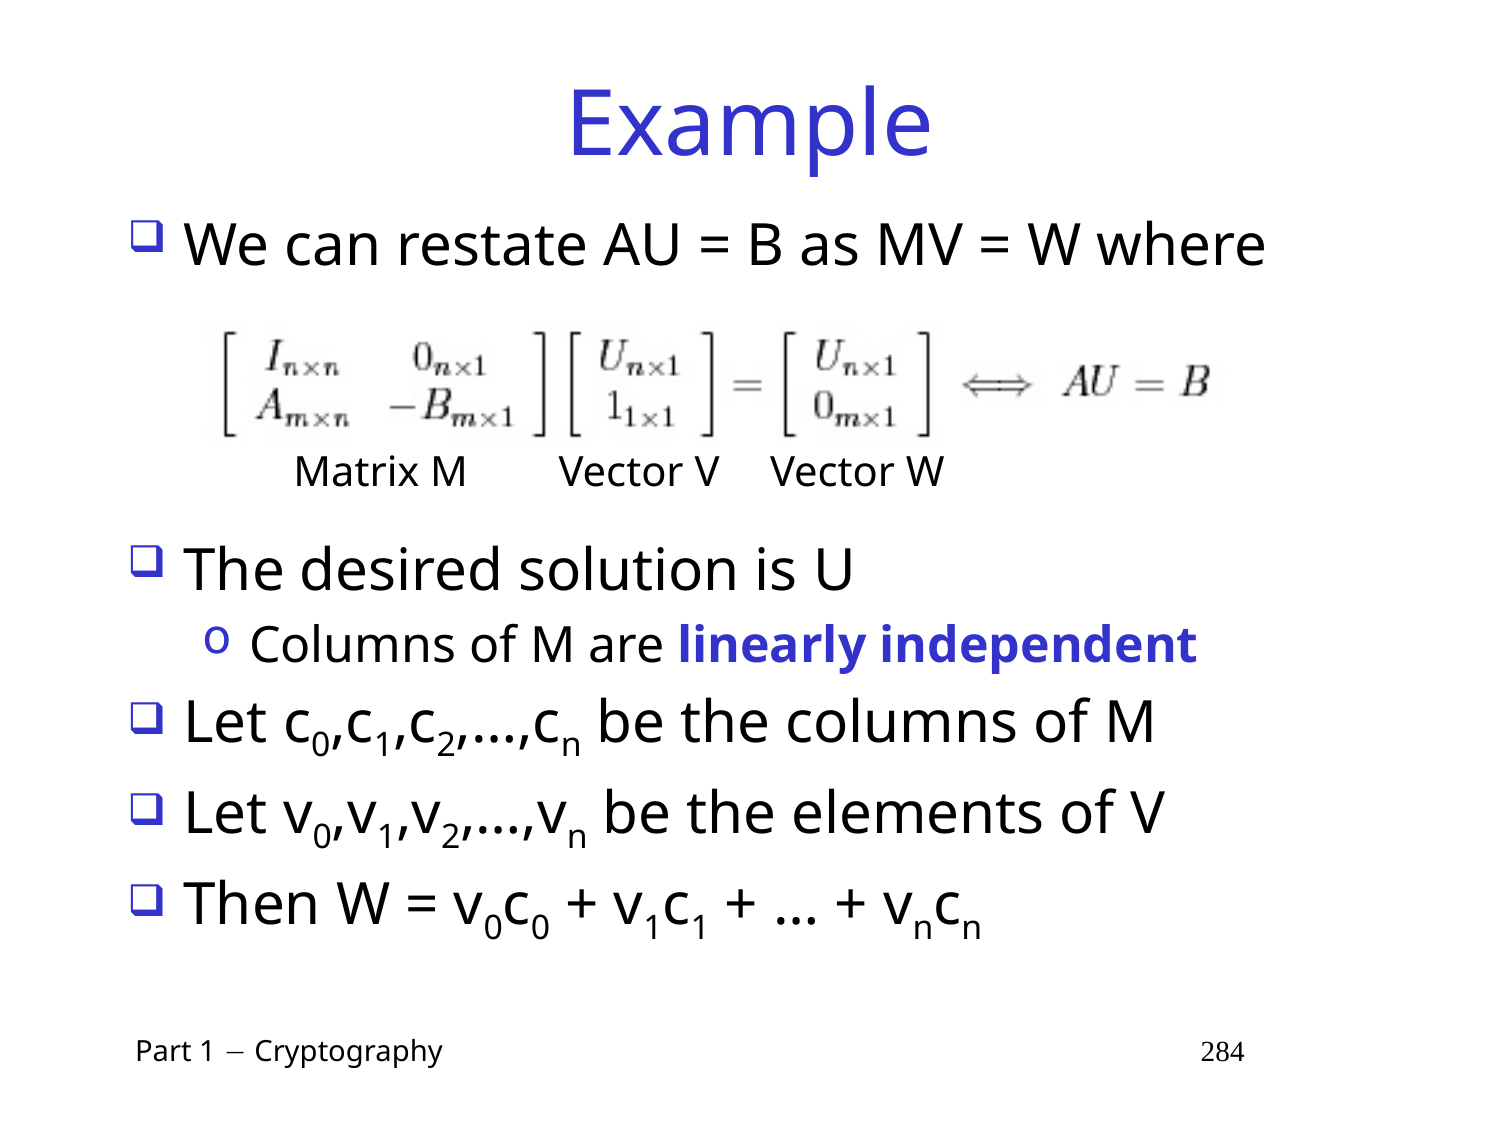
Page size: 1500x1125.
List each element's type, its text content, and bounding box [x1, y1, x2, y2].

title Example [112, 24, 1388, 199]
text_box The desired solution is U Columns of M are linearly independent Let c0,c1,c2,…,cn be the columns of M Let v0,v1,v2,…,vn be the elements of V Then W = v0c0 + v1c1 + … + vncn [112, 524, 1425, 988]
text_box Vector V [543, 470, 735, 503]
text_box Vector W [755, 470, 960, 503]
picture [187, 302, 1238, 463]
list We can restate AU = B as MV = W where [112, 199, 1388, 326]
text_box Matrix M [278, 470, 483, 503]
footer Part 1  Cryptography 284 [112, 1024, 1401, 1101]
